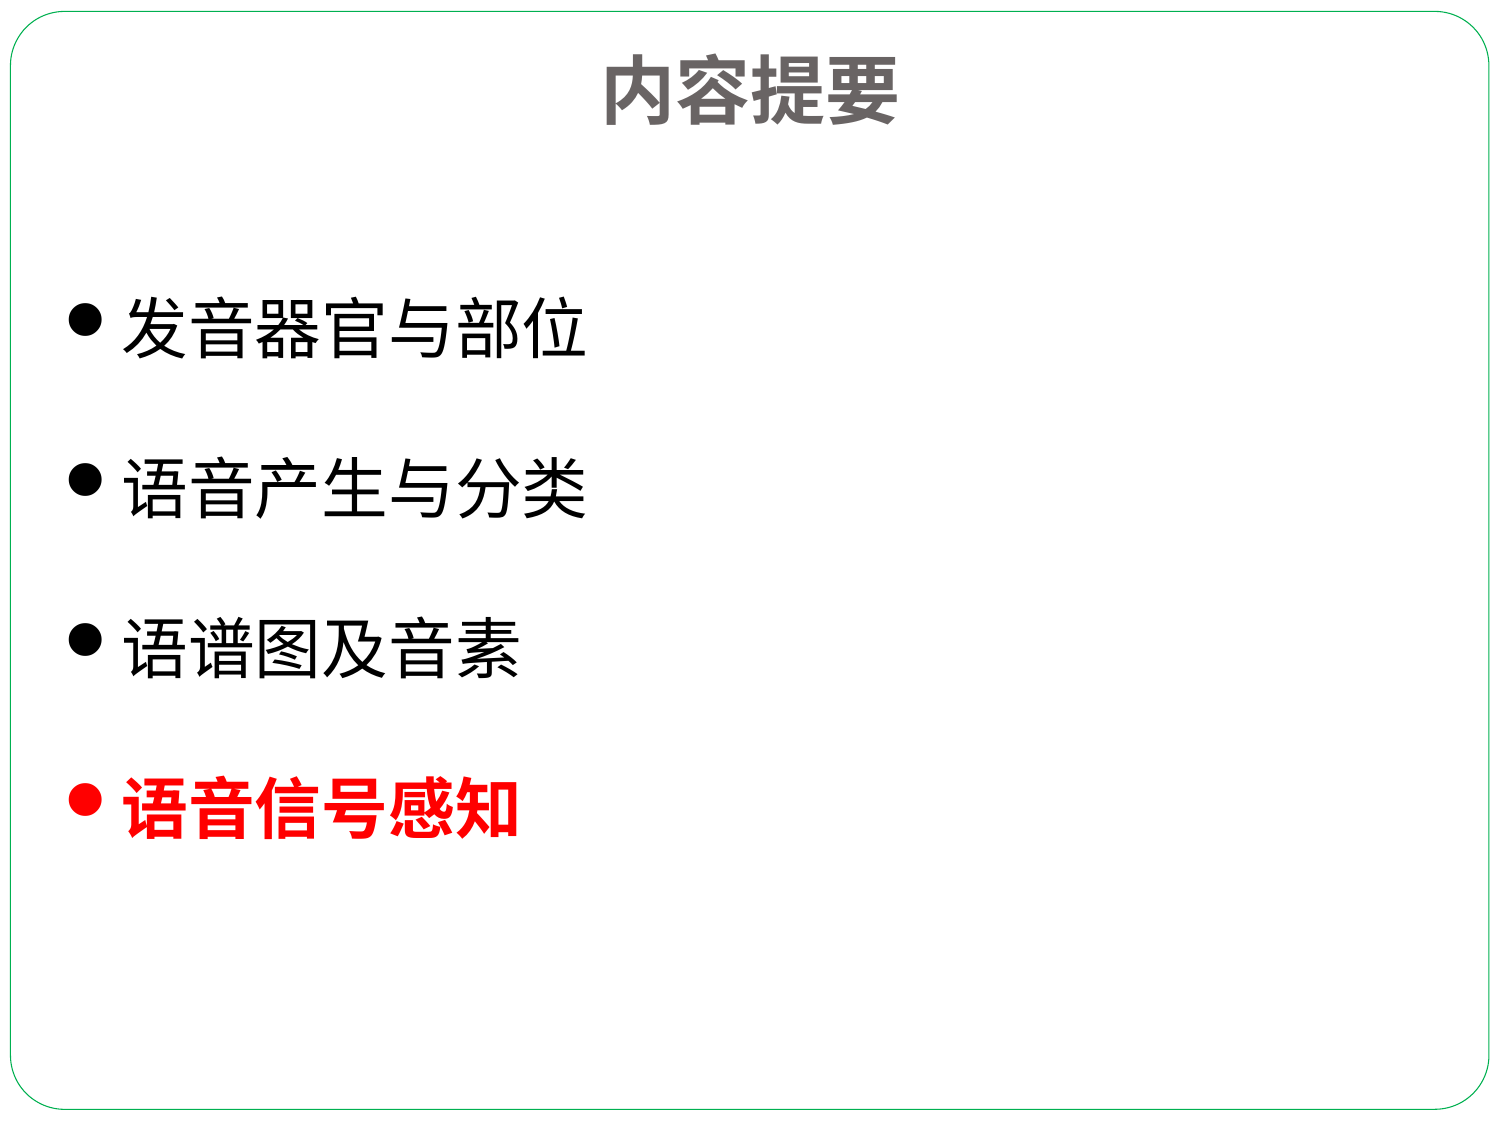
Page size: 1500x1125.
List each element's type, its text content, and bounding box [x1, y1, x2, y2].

text_box 发音器官与部位 语音产生与分类 语谱图及音素 语音信号感知 [49, 199, 1450, 988]
text_box 内容提要 [49, 19, 1450, 149]
